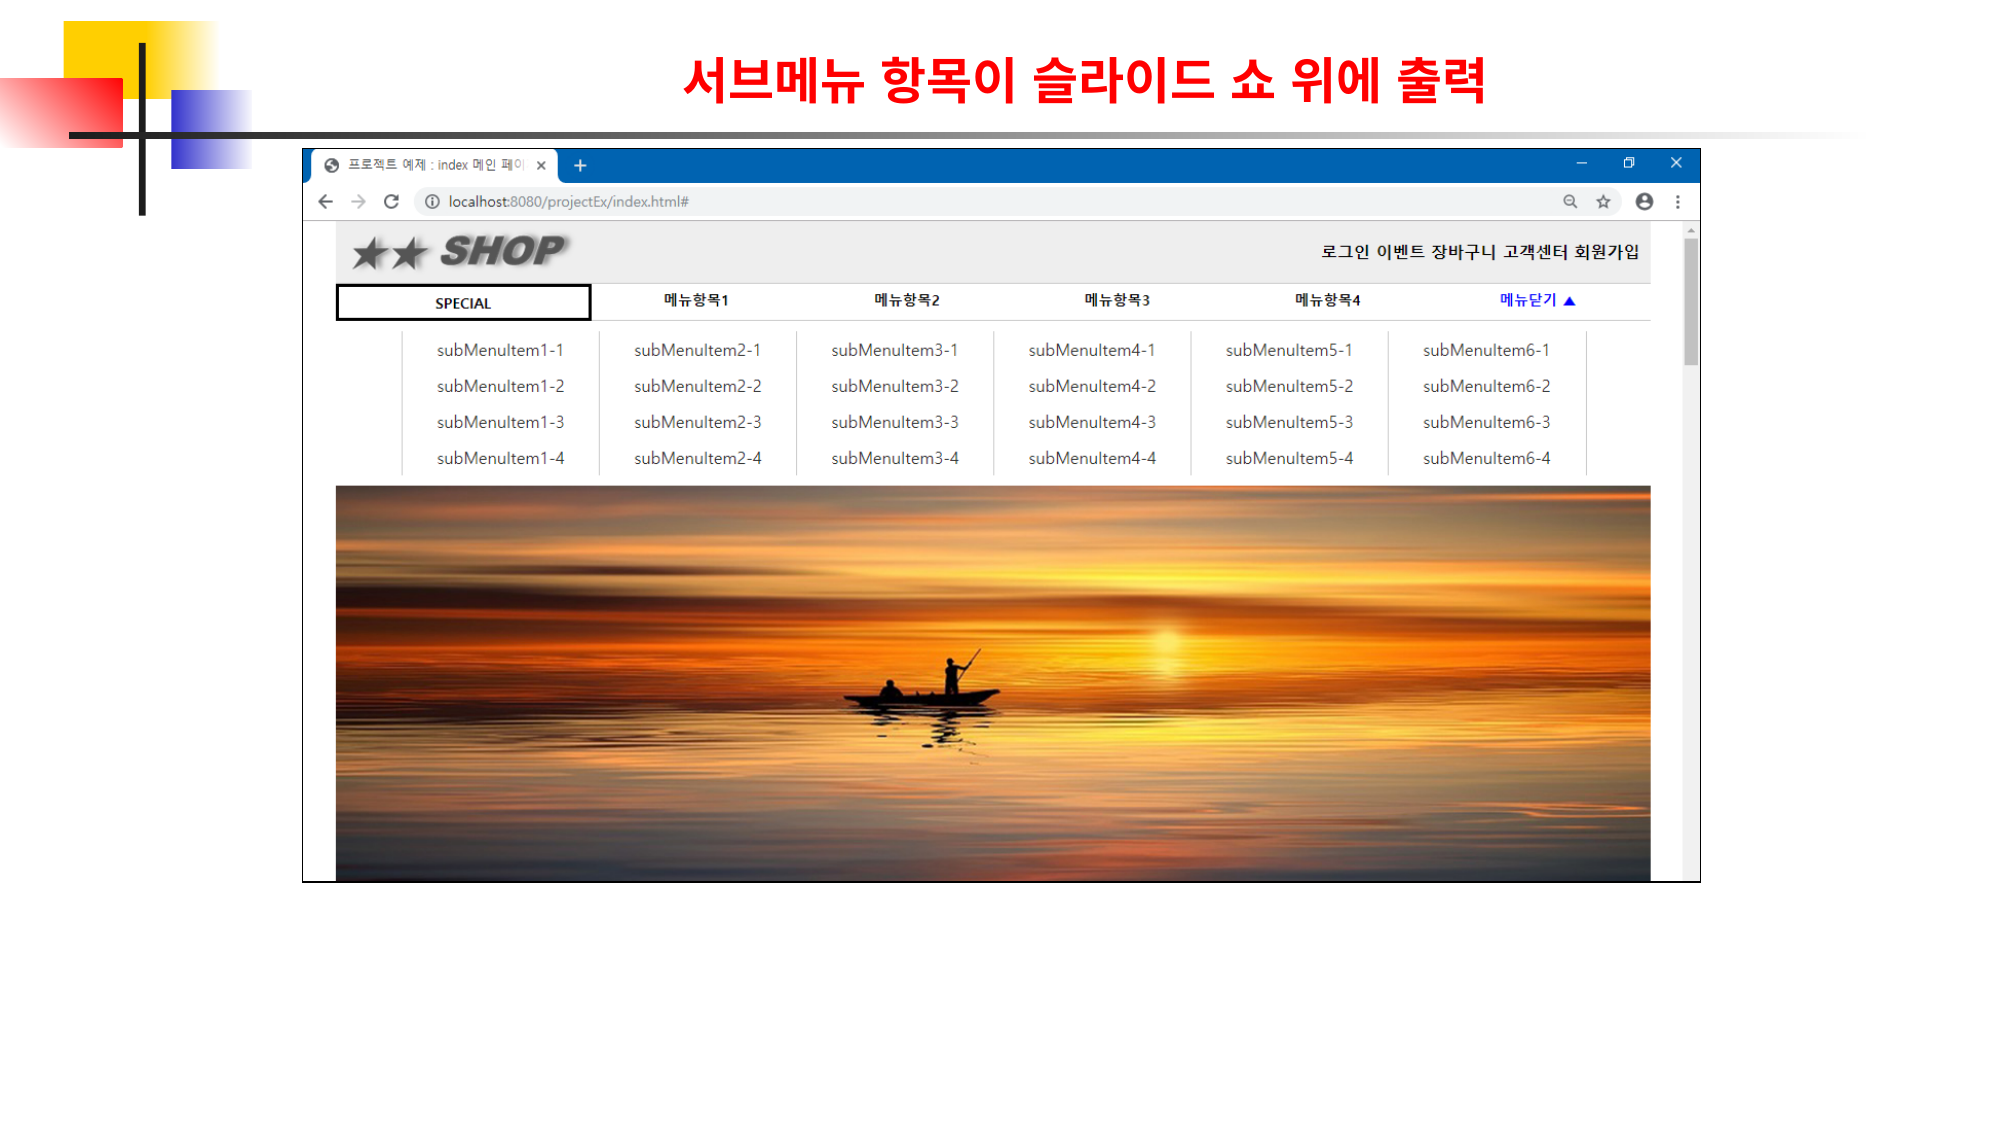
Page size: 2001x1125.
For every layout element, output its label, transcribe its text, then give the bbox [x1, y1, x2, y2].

picture [302, 148, 1701, 882]
text_box 서브메뉴 항목이 슬라이드 쇼 위에 출력 [667, 42, 1504, 118]
